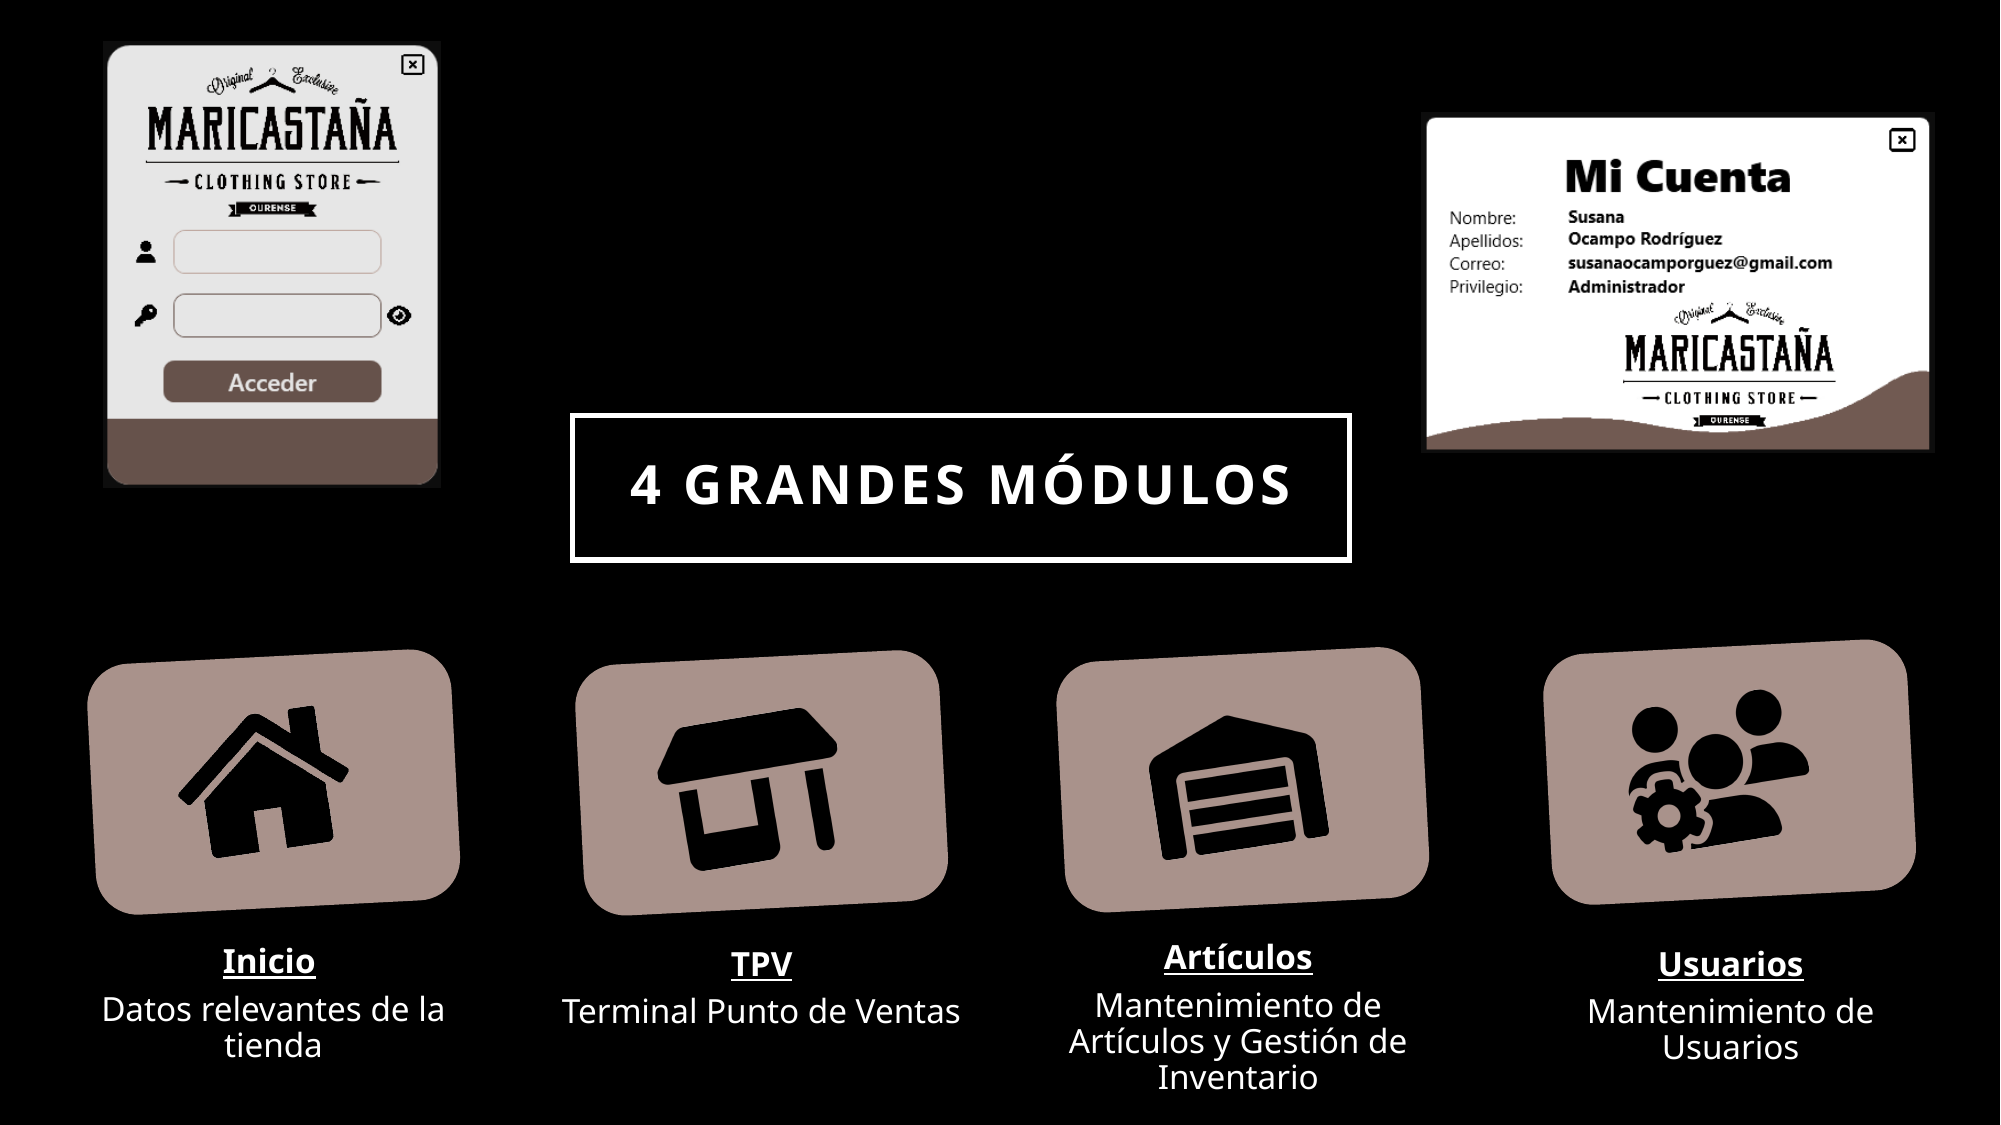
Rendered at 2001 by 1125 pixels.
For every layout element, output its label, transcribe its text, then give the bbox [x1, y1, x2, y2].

picture [1421, 112, 1935, 453]
title 4 GRANDES MÓDULOS [570, 413, 1352, 563]
picture [177, 695, 350, 868]
picture [103, 41, 441, 488]
picture [1625, 697, 1809, 844]
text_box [42, 609, 1958, 1071]
picture [661, 716, 843, 862]
picture [1152, 714, 1321, 849]
